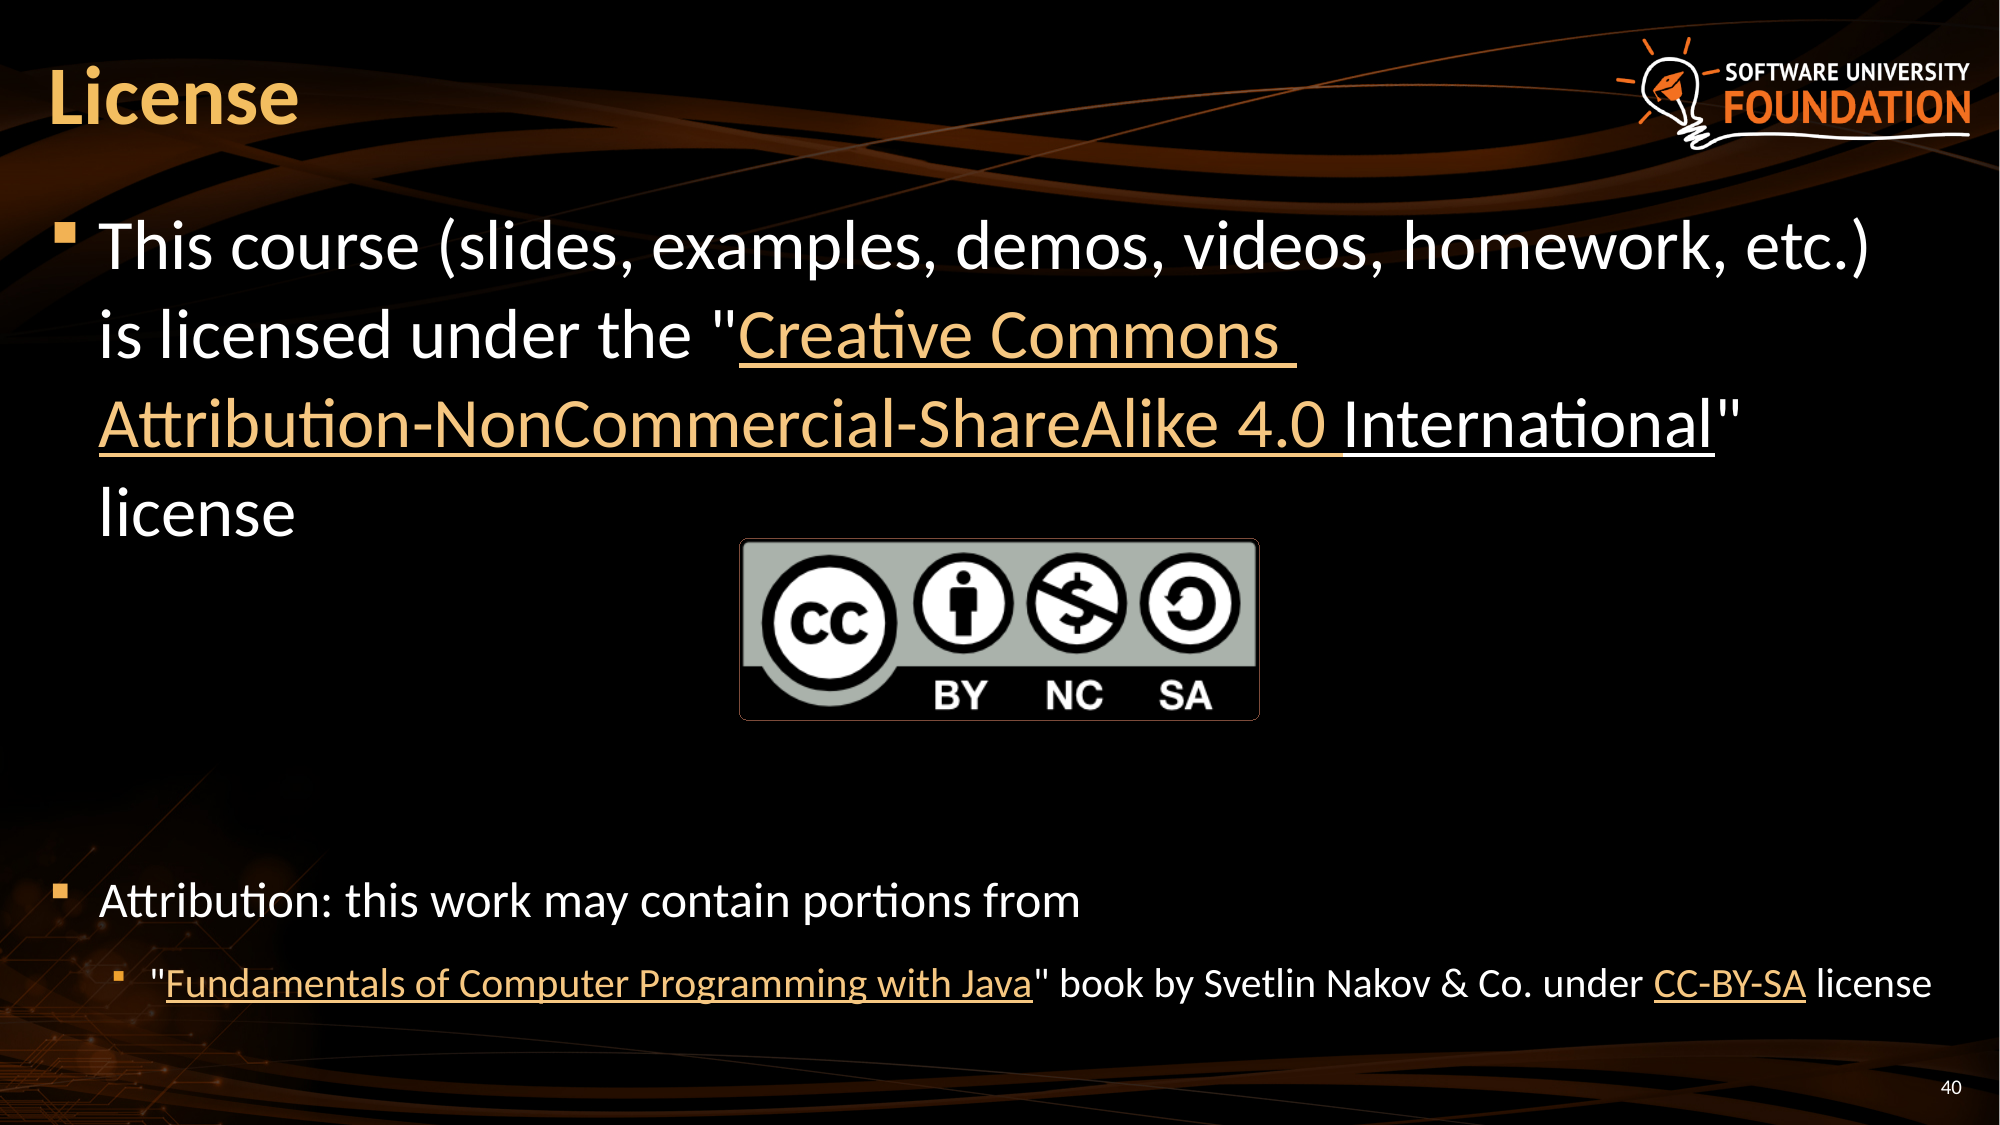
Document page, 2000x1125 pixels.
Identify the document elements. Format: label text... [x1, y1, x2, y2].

slide_number 40 [1897, 1070, 1968, 1103]
picture [0, 0, 2000, 1125]
title License [30, 6, 1602, 189]
list This course (slides, examples, demos, videos, homework, etc.) is licensed under the "Creative Commons Attribution-NonCommercial-ShareAlike 4.0 International" license Attribution: this work may contain portions from "Fundamentals of Computer Programming with Java" book by Svetlin Nakov & Co. under CC-BY-SA license [31, 188, 1968, 1103]
